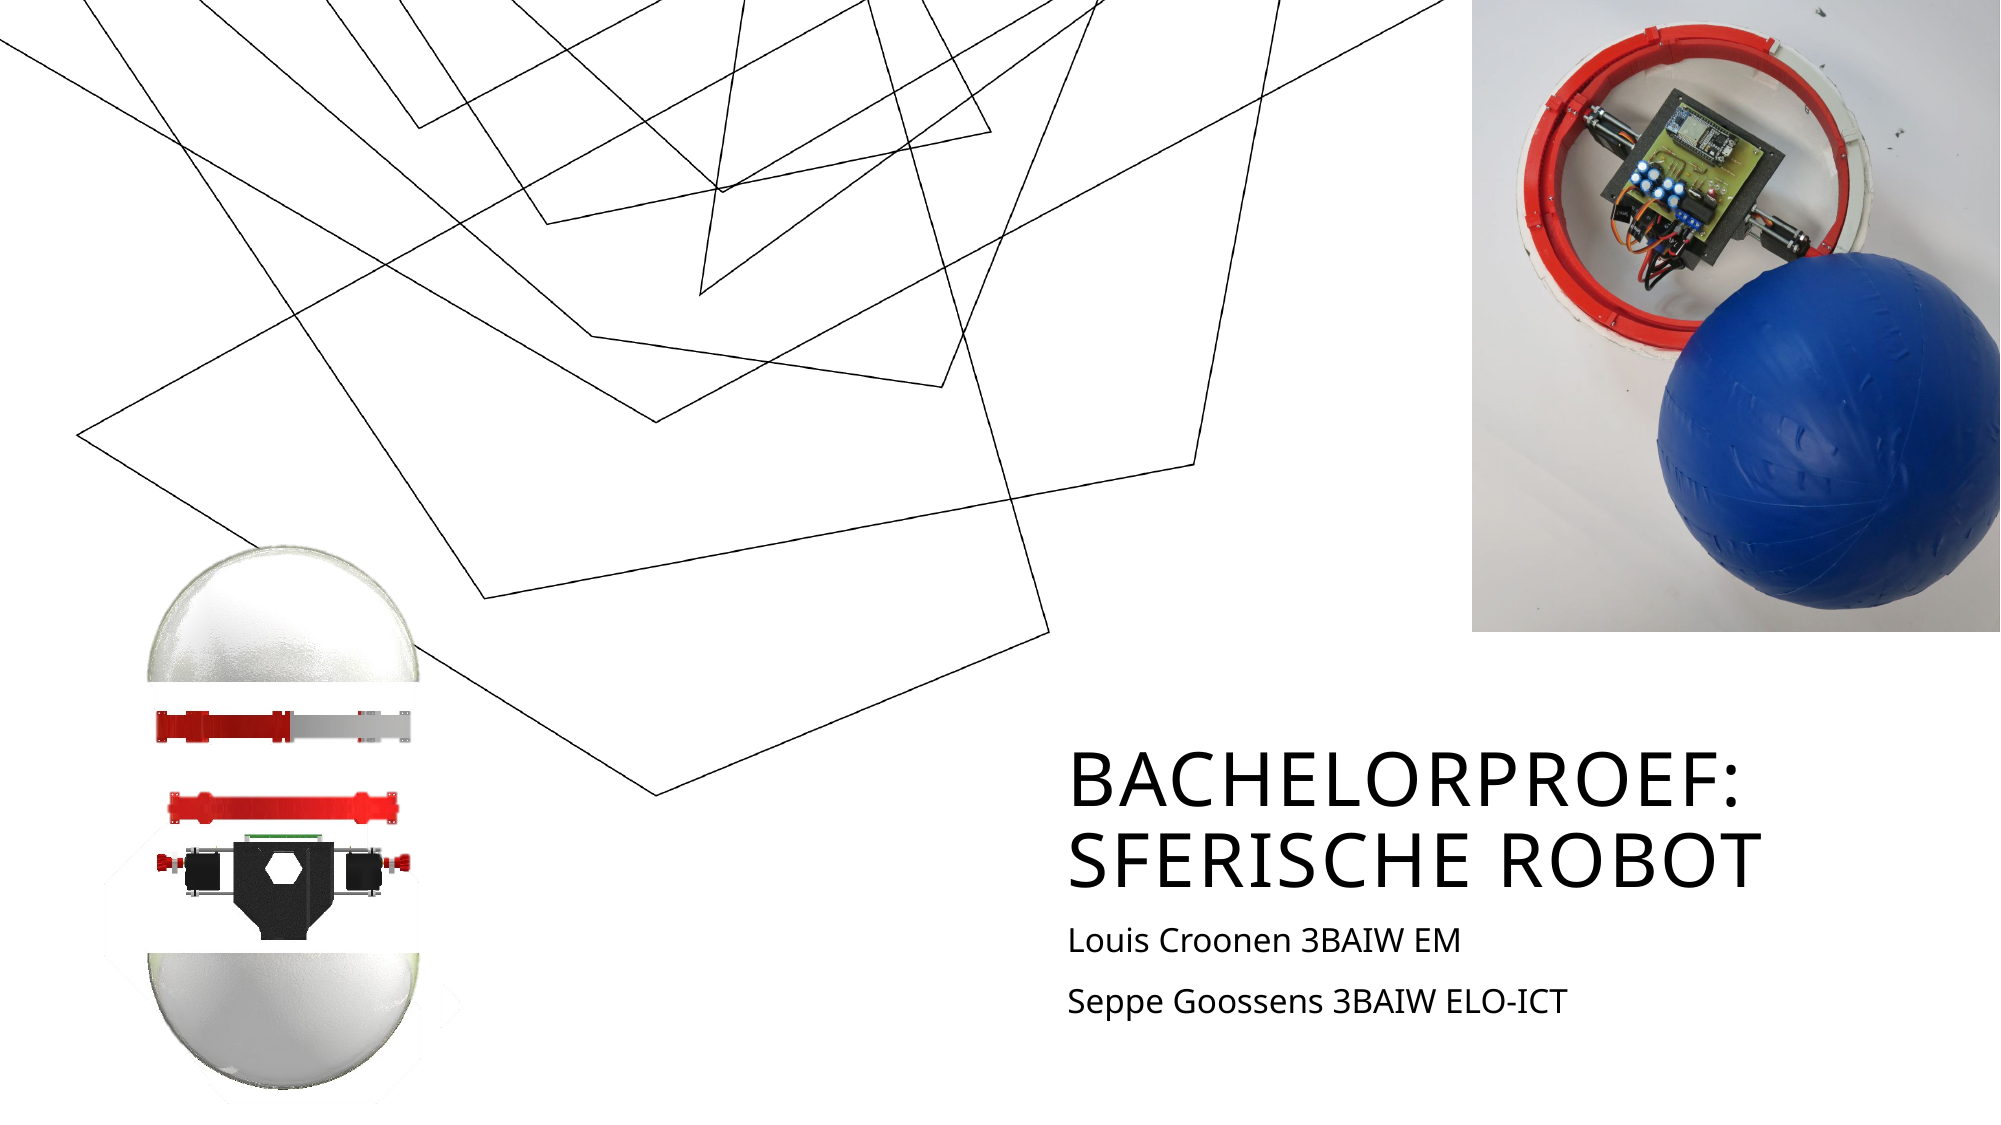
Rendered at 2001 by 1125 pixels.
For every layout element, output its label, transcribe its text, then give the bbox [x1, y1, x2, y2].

title Bachelorproef: Sferische Robot [1052, 727, 1864, 911]
picture [0, 0, 2000, 1125]
subtitle Louis Croonen 3BAIW EM Seppe Goossens 3BAIW ELO-ICT [1052, 911, 1864, 1038]
